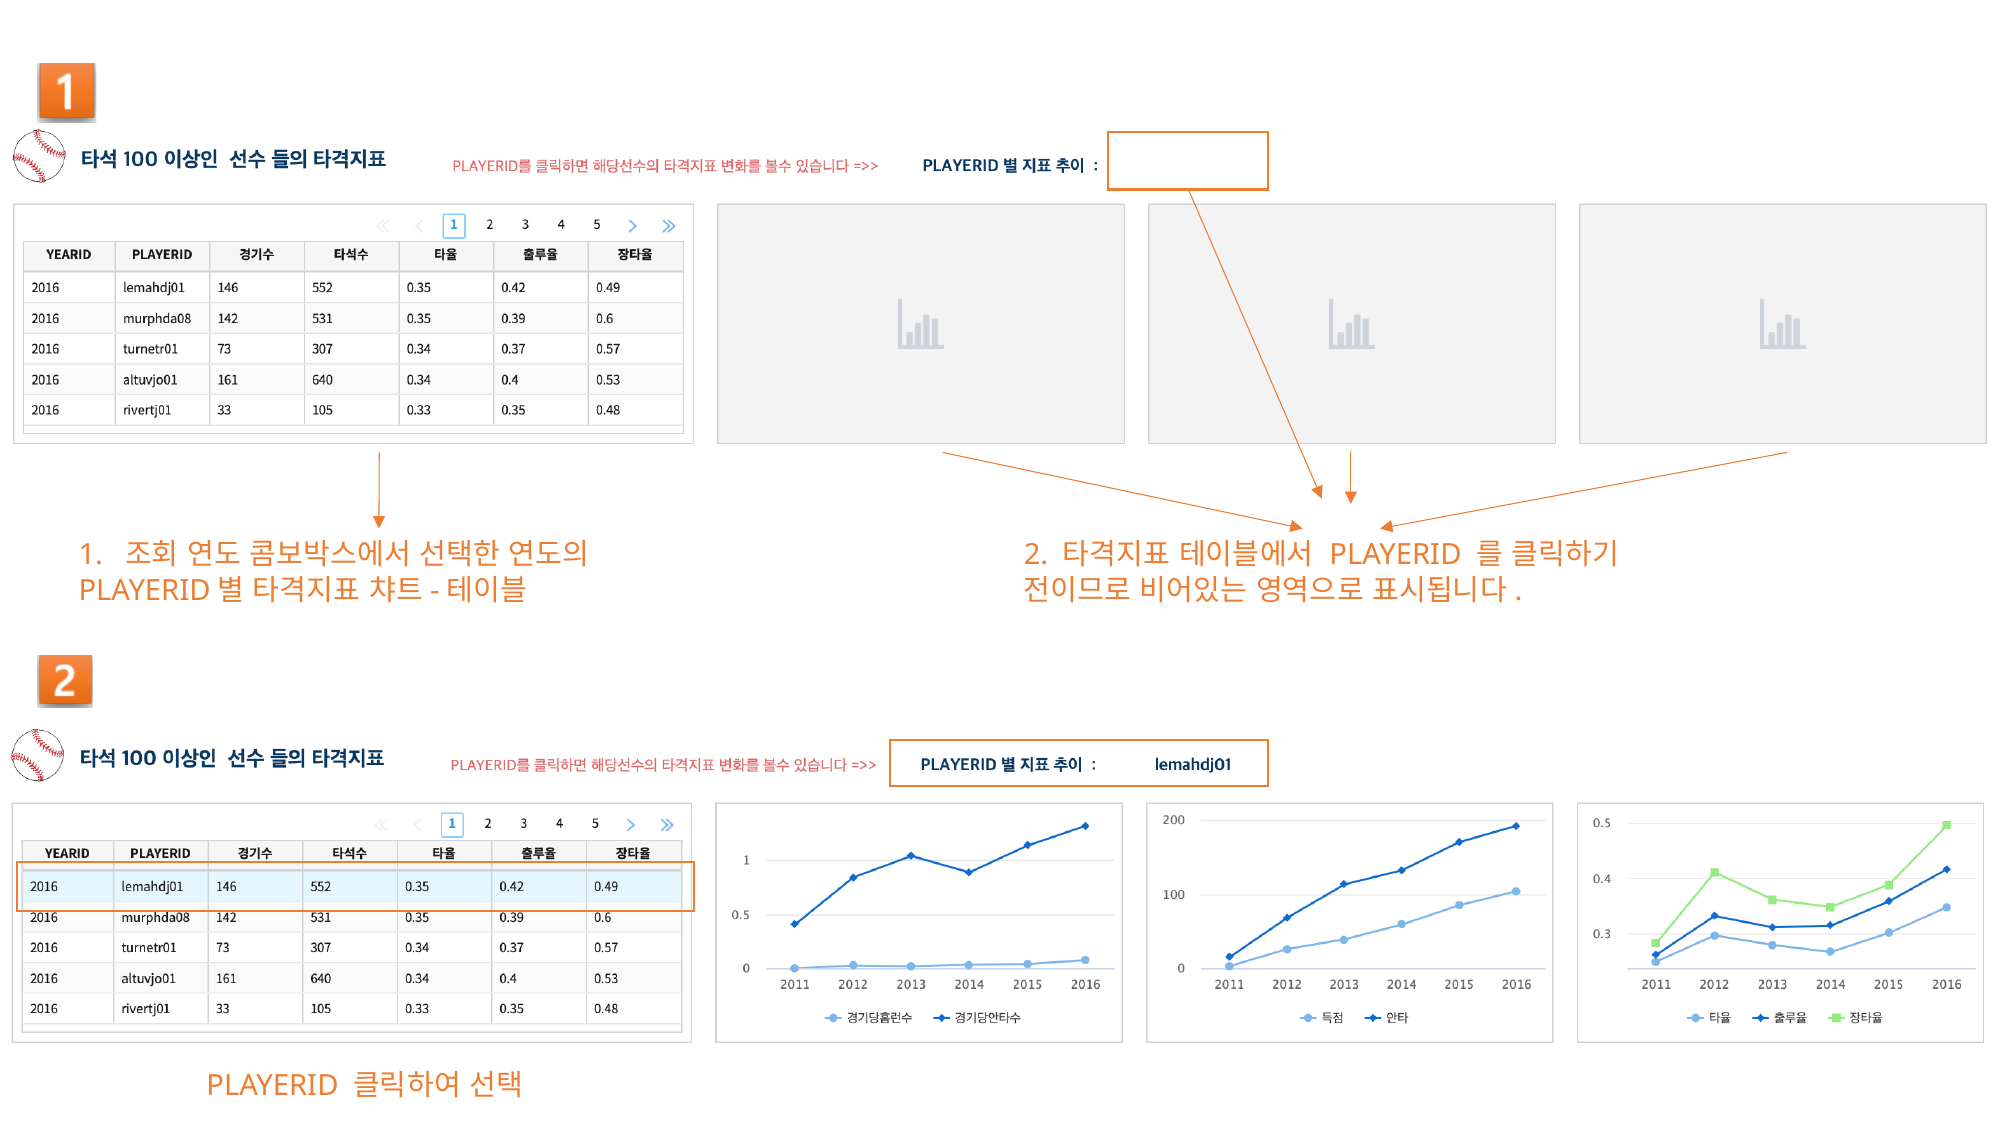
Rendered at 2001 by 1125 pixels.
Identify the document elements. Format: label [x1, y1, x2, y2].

text_box [0, 63, 2000, 1110]
